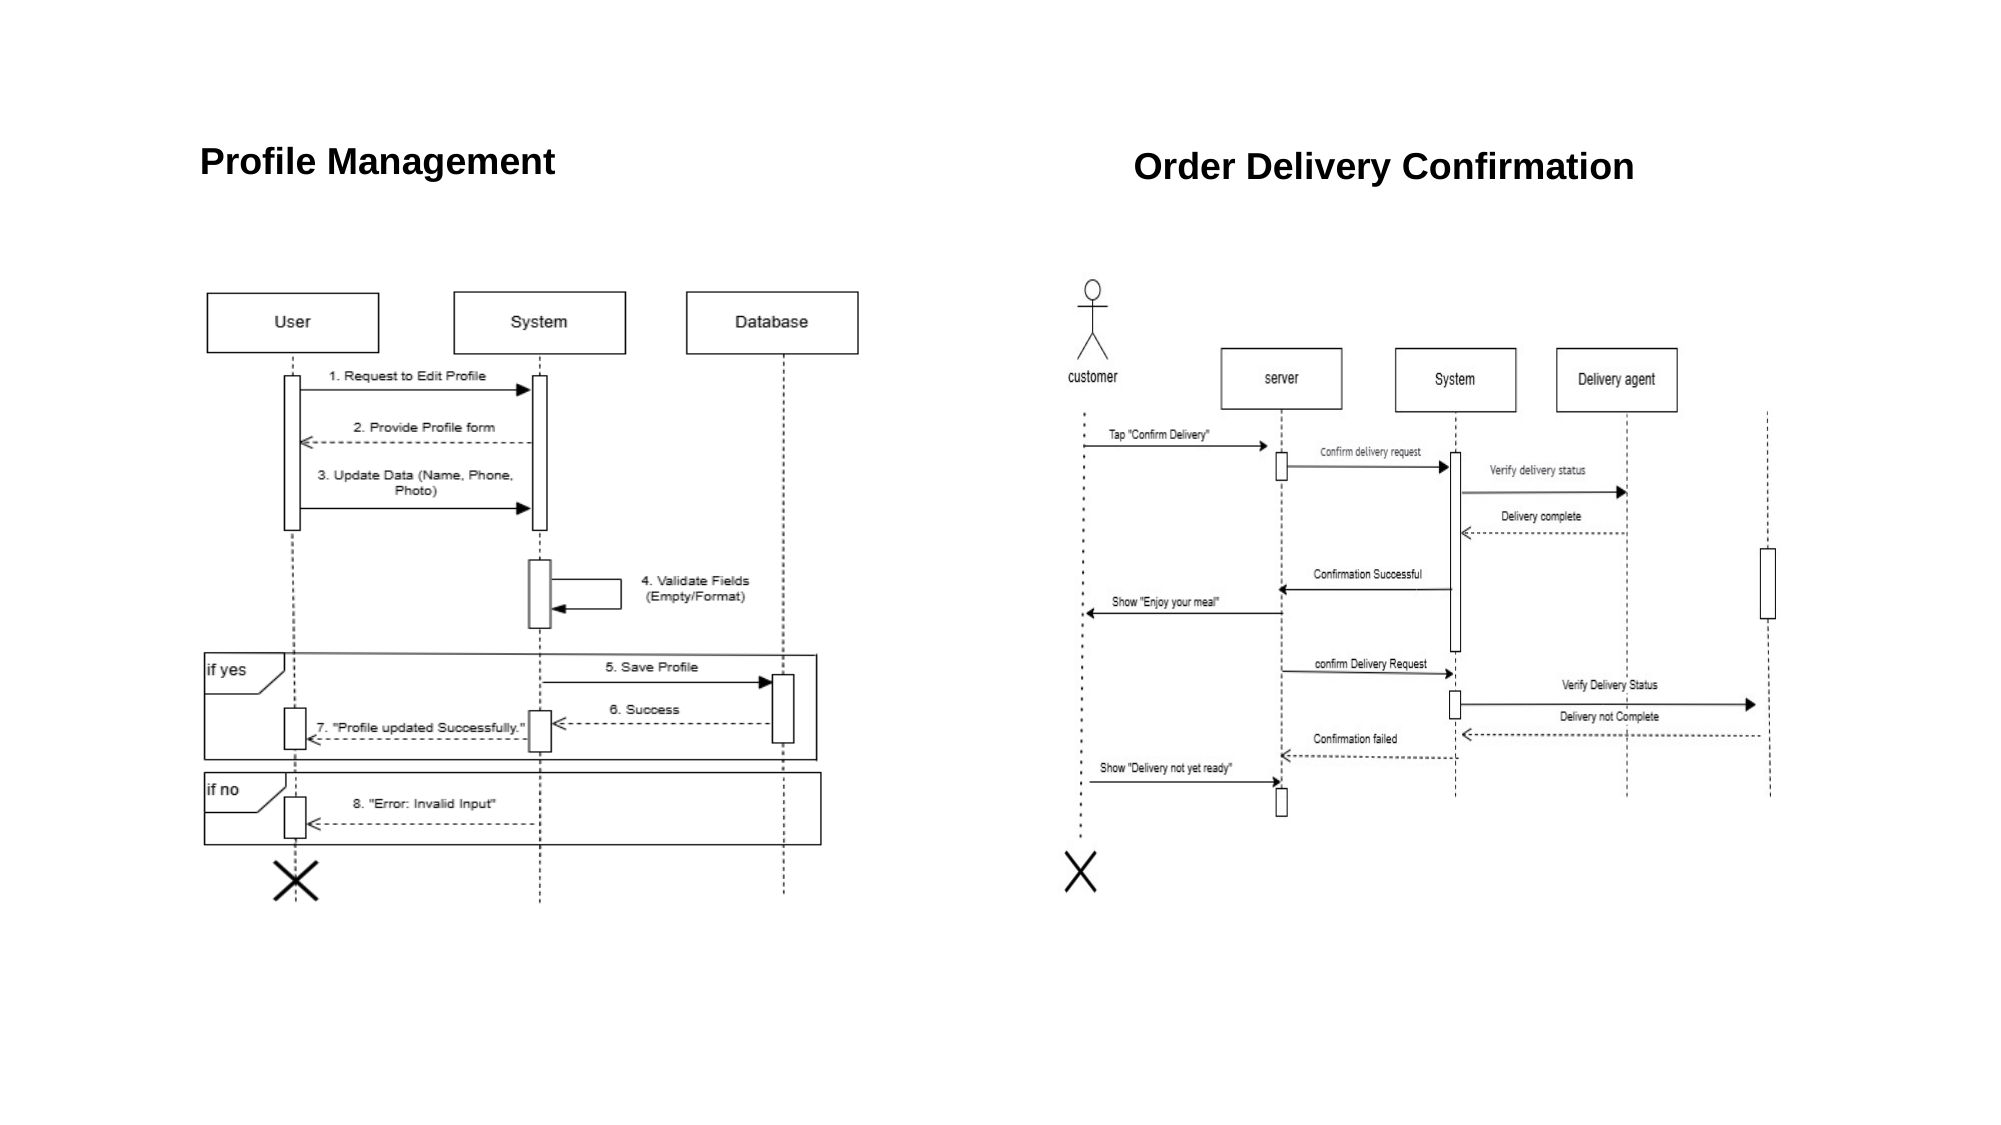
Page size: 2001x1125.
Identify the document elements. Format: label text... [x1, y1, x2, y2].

text_box Order Delivery Confirmation [1118, 134, 1744, 194]
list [147, 240, 916, 955]
text_box Profile Management [185, 129, 649, 190]
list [1034, 240, 1806, 933]
